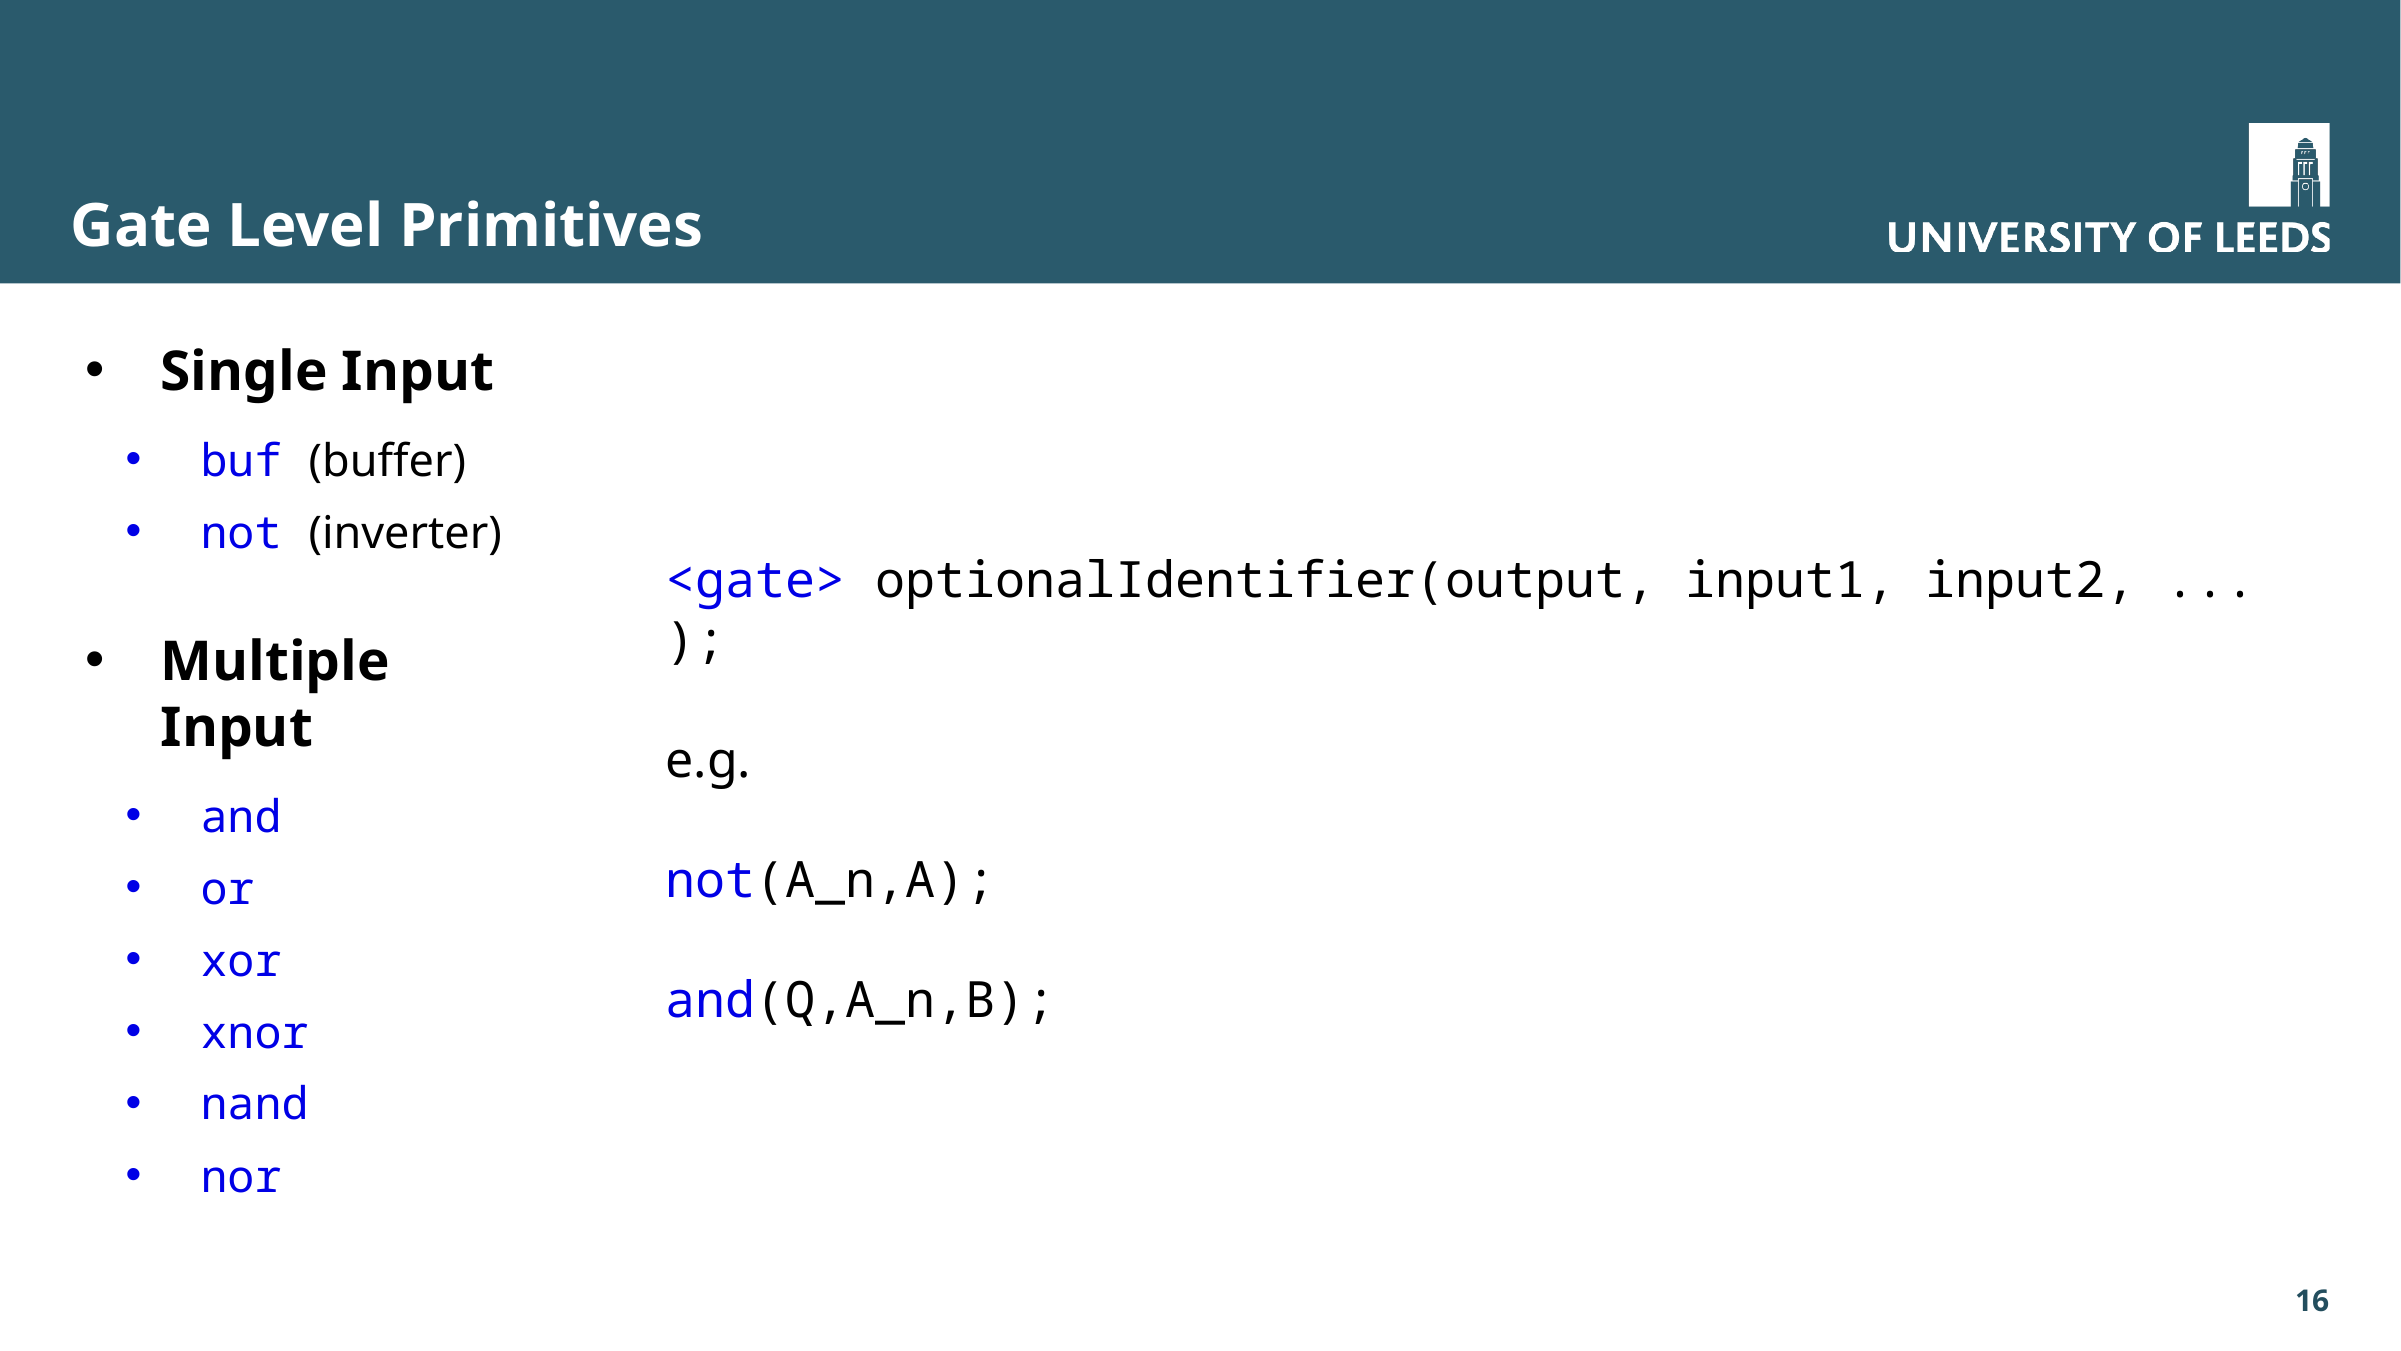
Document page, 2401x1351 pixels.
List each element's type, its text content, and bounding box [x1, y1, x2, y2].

text_box <gate> optionalIdentifier(output, input1, input2, ... ); e.g. not(A_n,A); and(Q,A_n,B); [650, 539, 2287, 1035]
title Gate Level Primitives [70, 81, 1806, 259]
list Single Input buf (buffer) not (inverter) Multiple Input and or xor xnor nand nor [70, 327, 553, 1230]
